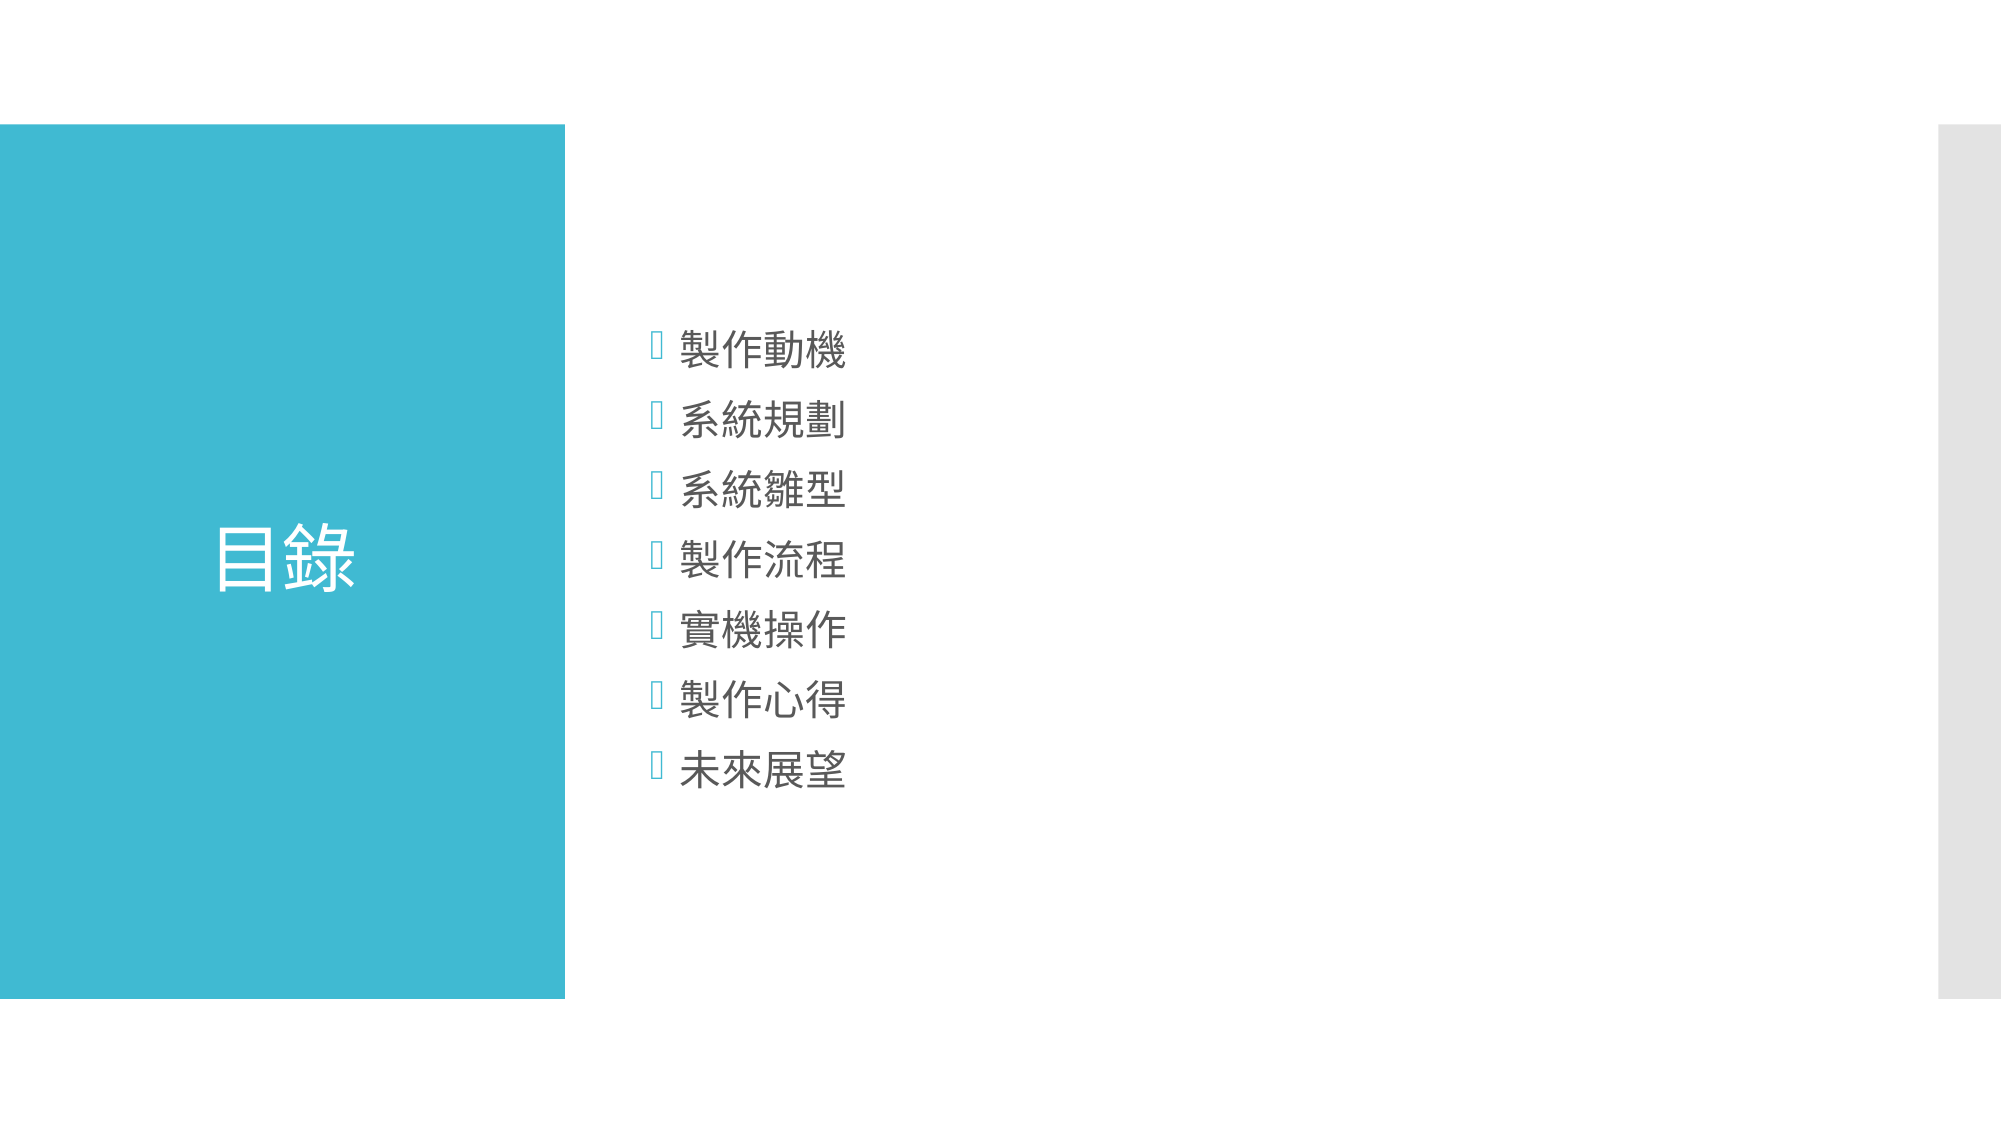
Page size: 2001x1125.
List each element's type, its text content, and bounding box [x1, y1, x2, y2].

title 目錄 [41, 184, 525, 940]
list 製作動機 系統規劃 系統雛型 製作流程 實機操作 製作心得 未來展望 [634, 141, 1835, 982]
